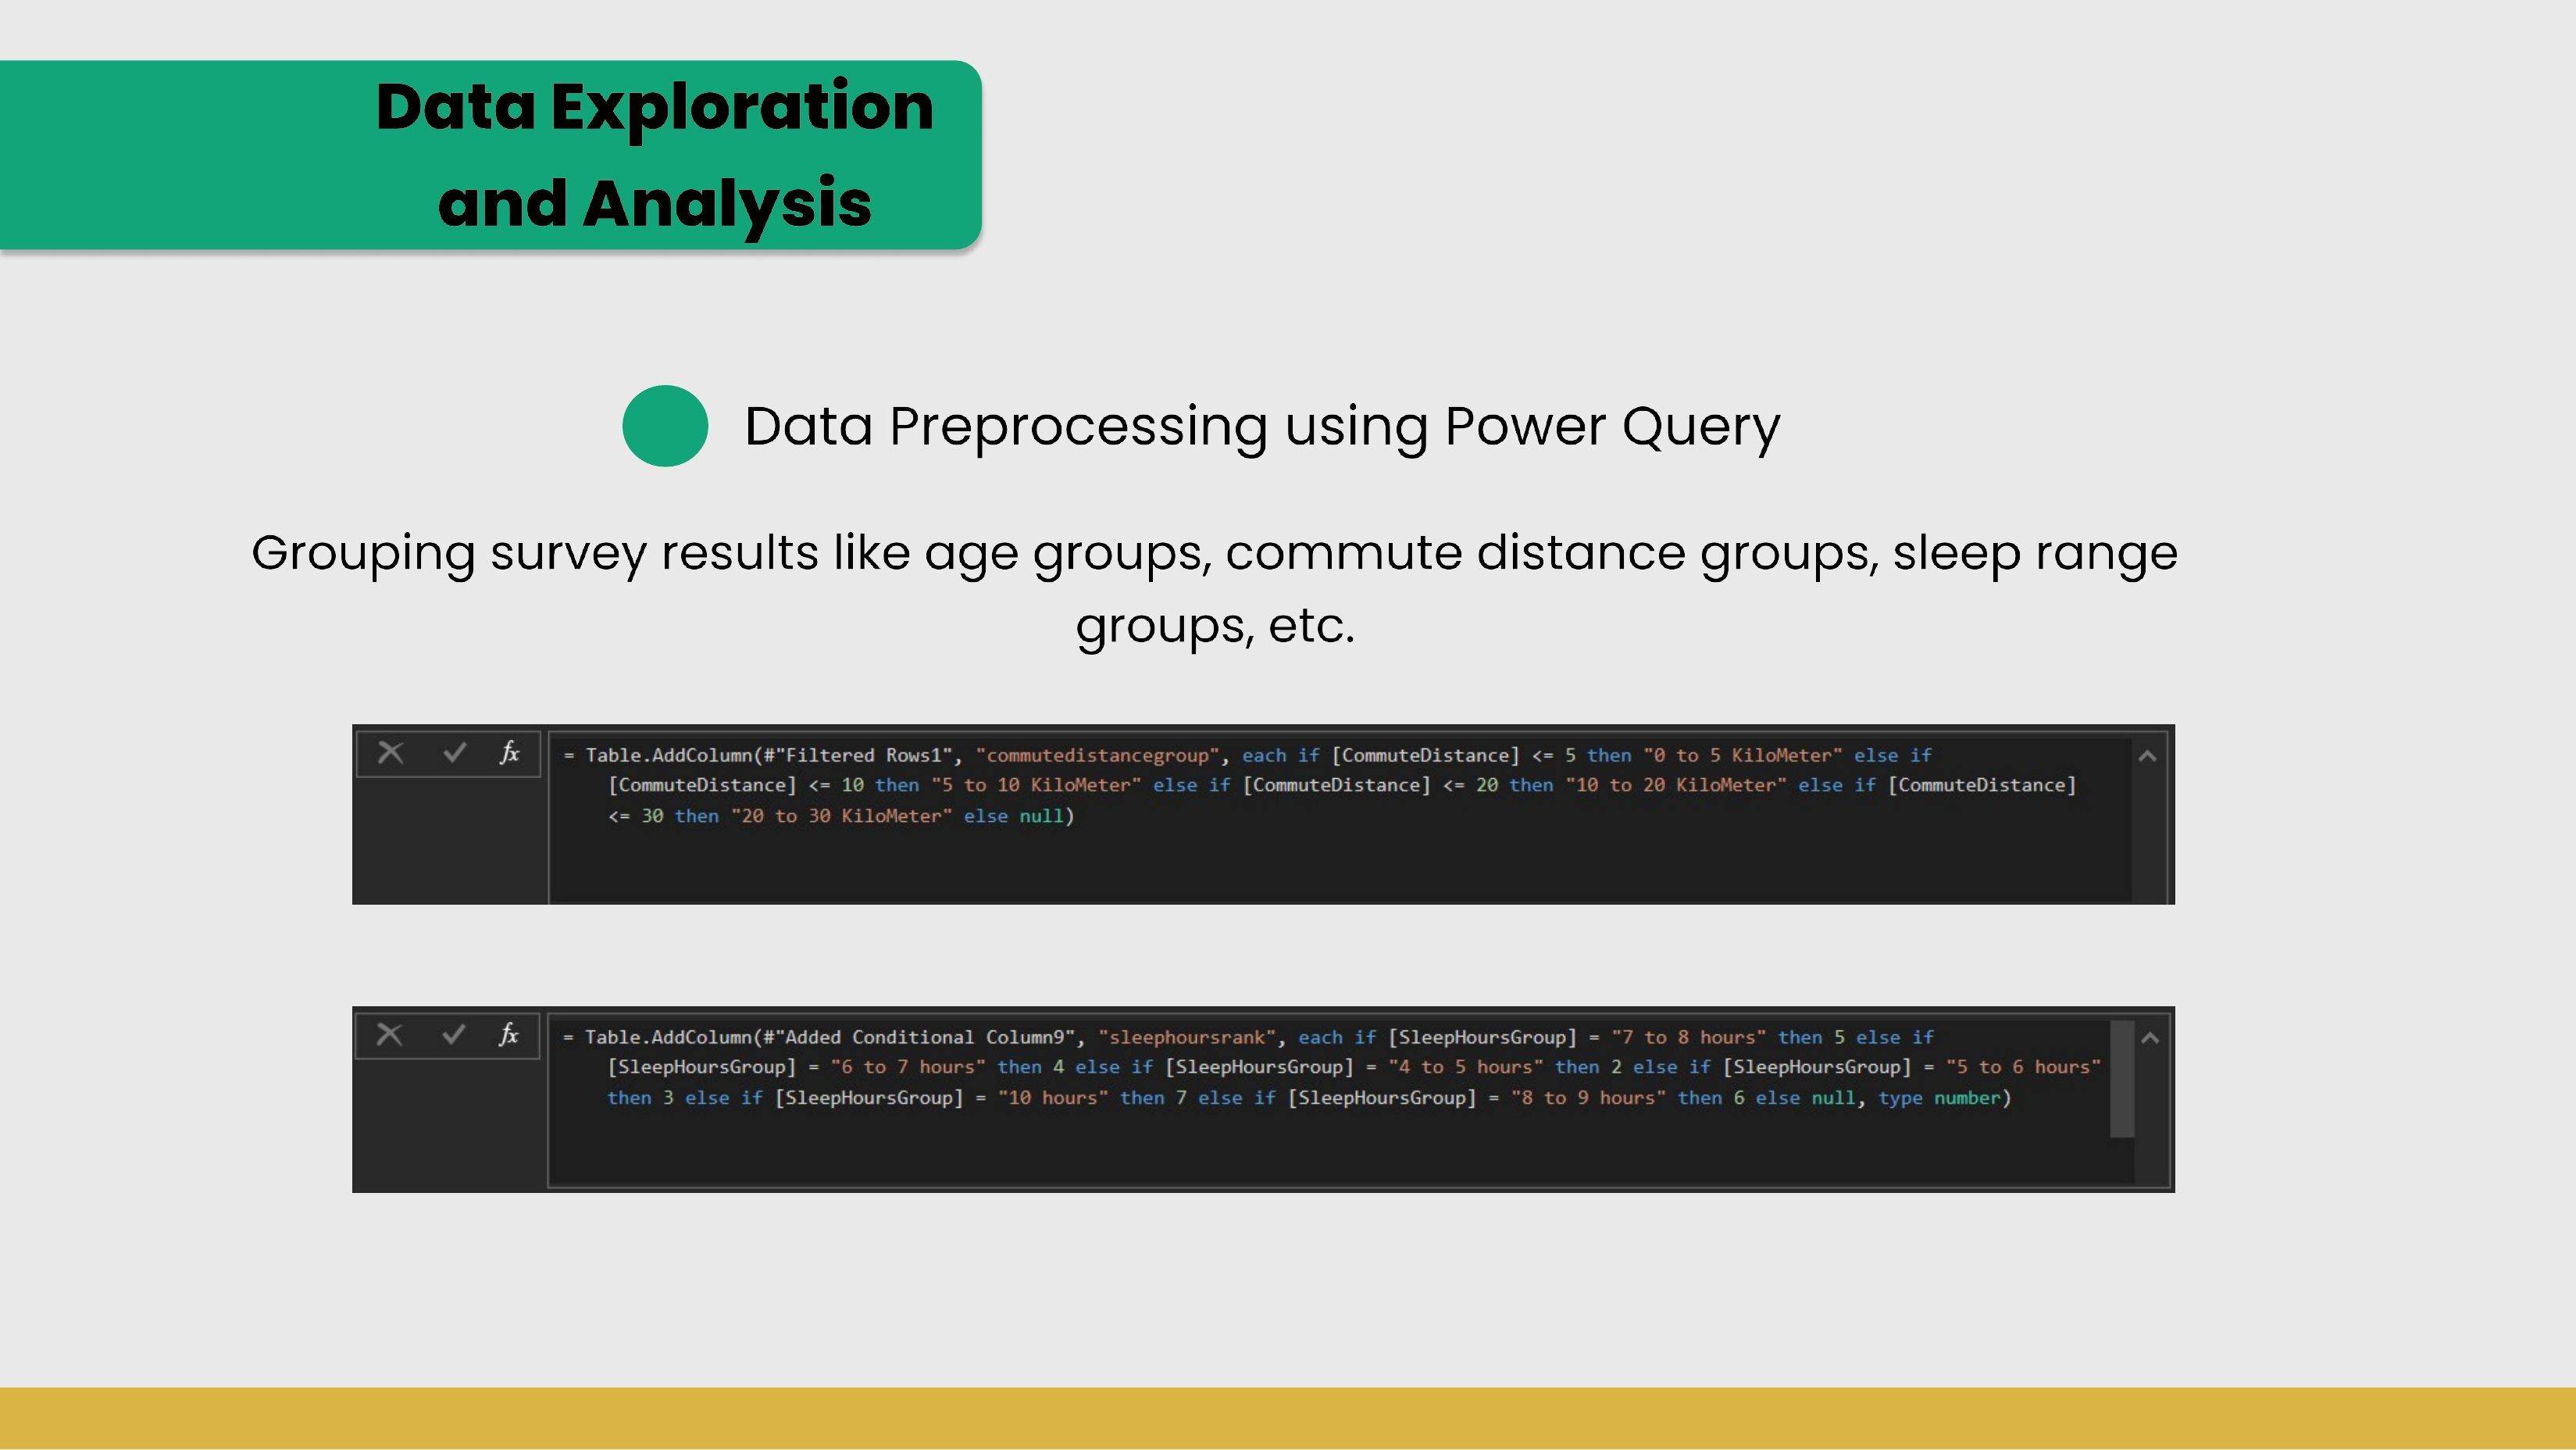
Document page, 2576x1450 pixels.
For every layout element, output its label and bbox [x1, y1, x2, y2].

picture [253, 531, 2177, 655]
picture [748, 402, 1782, 459]
text_box [0, 59, 988, 261]
text_box [0, 1388, 2576, 1450]
text_box [623, 384, 708, 467]
picture [352, 1005, 2175, 1194]
picture [352, 724, 2175, 905]
